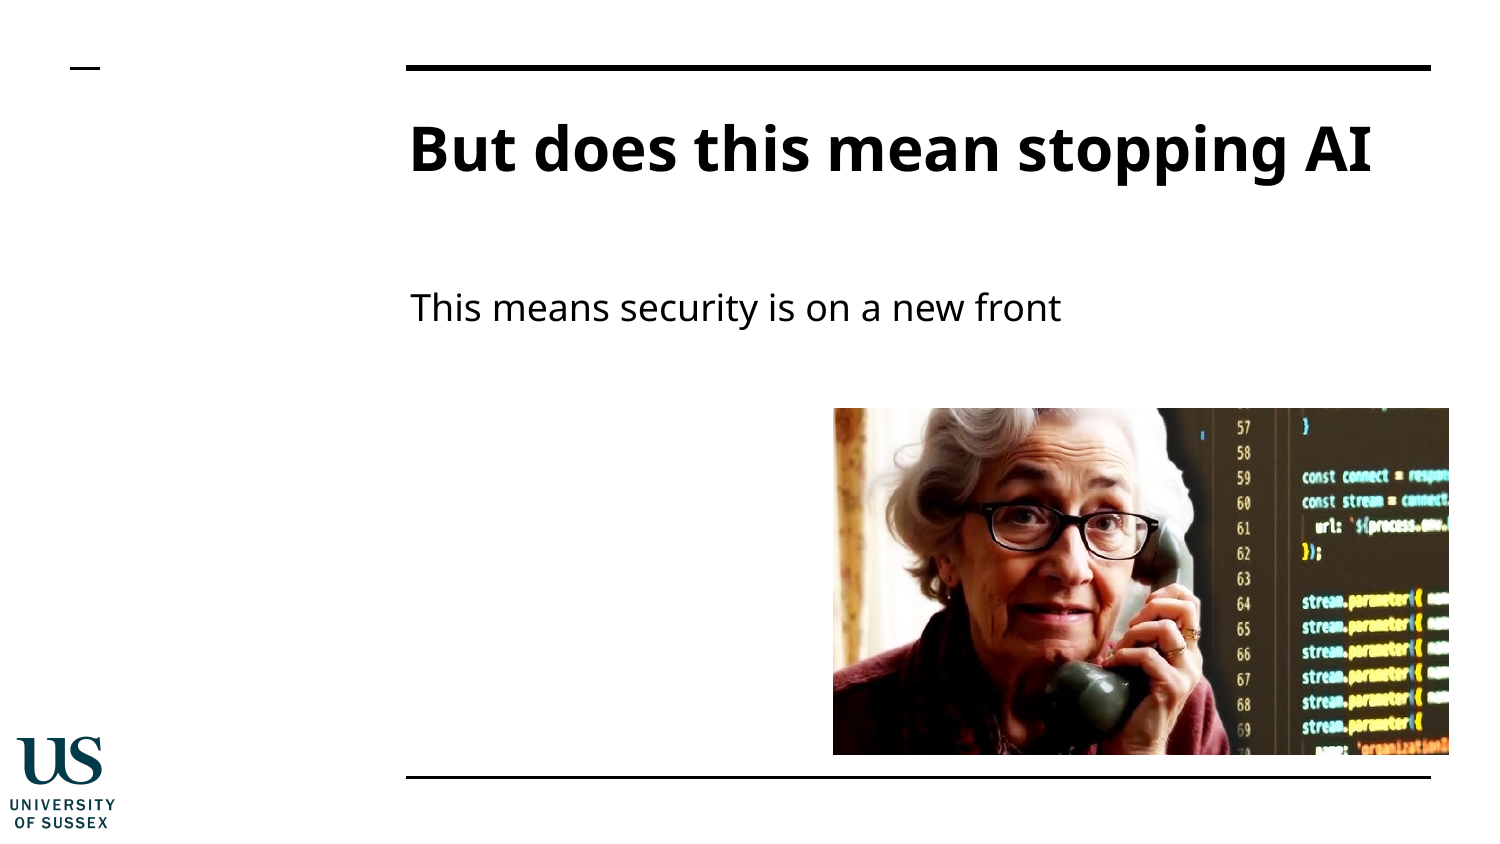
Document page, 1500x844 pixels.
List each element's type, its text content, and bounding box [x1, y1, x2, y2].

picture [832, 407, 1449, 755]
title But does this mean stopping AI [393, 94, 1431, 199]
picture [0, 721, 123, 844]
list This means security is on a new front [395, 261, 1433, 755]
